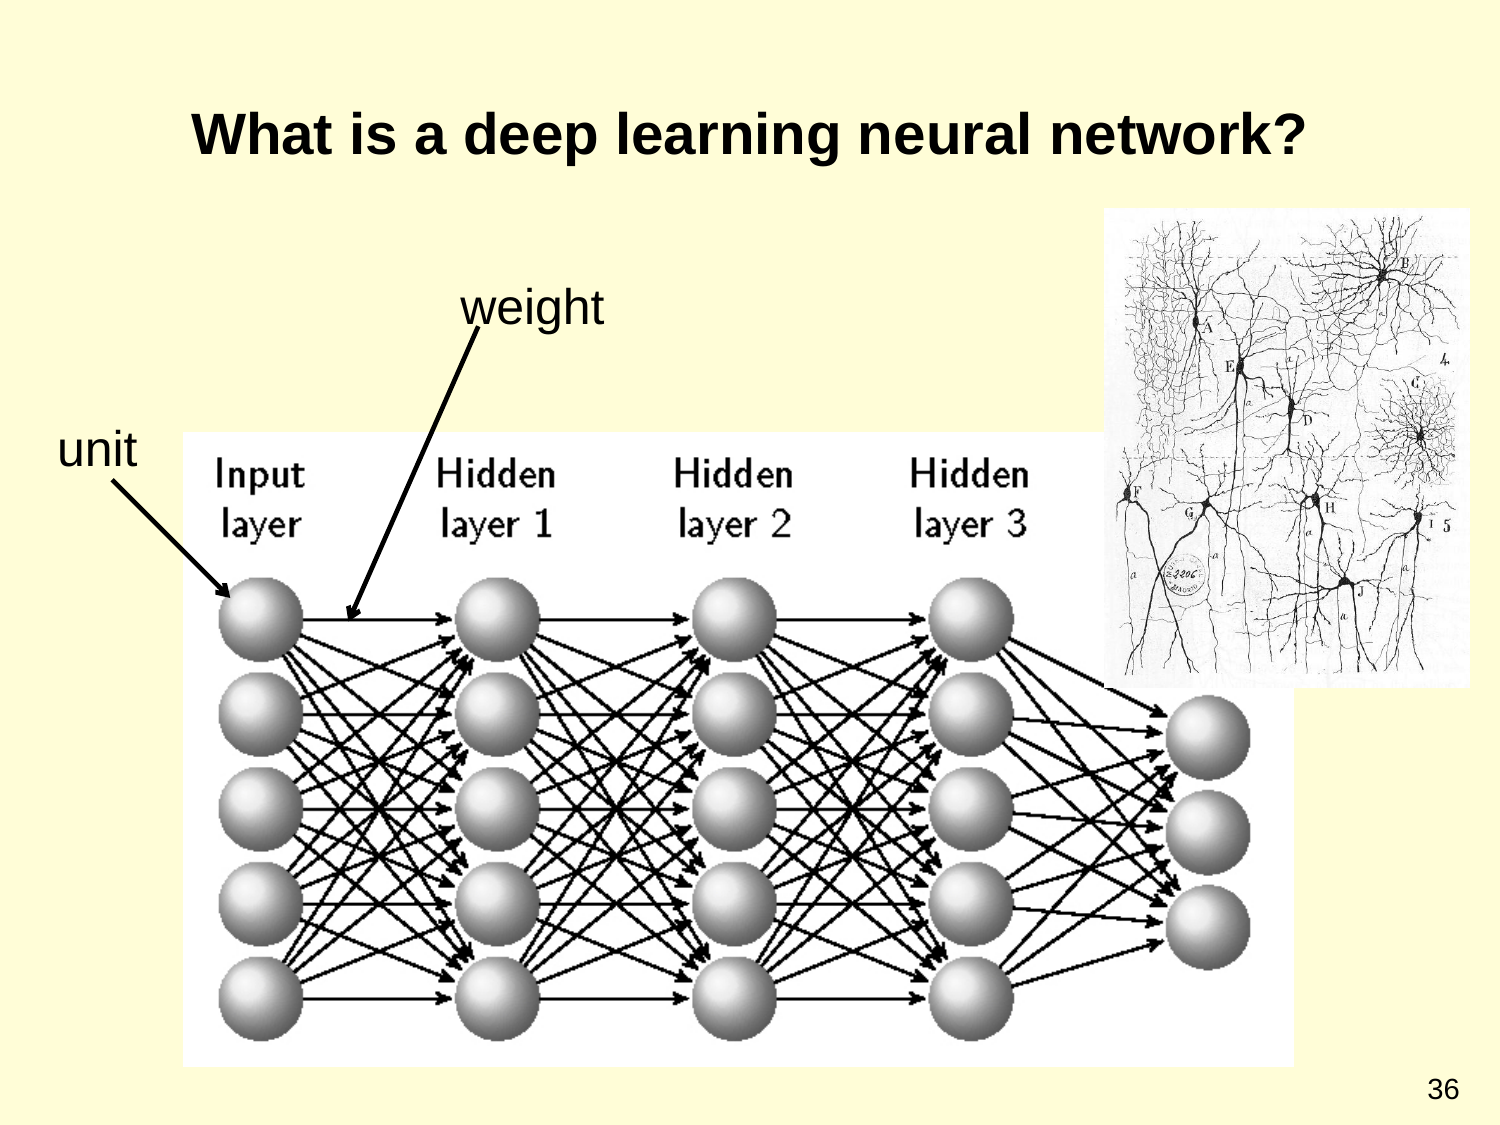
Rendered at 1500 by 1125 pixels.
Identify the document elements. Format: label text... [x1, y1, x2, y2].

picture [182, 207, 1470, 1067]
slide_number 36 [1162, 1062, 1475, 1125]
text_box weight [445, 267, 620, 342]
title What is a deep learning neural network? [112, 37, 1388, 225]
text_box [111, 479, 231, 599]
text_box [348, 326, 479, 622]
text_box unit [42, 408, 153, 484]
